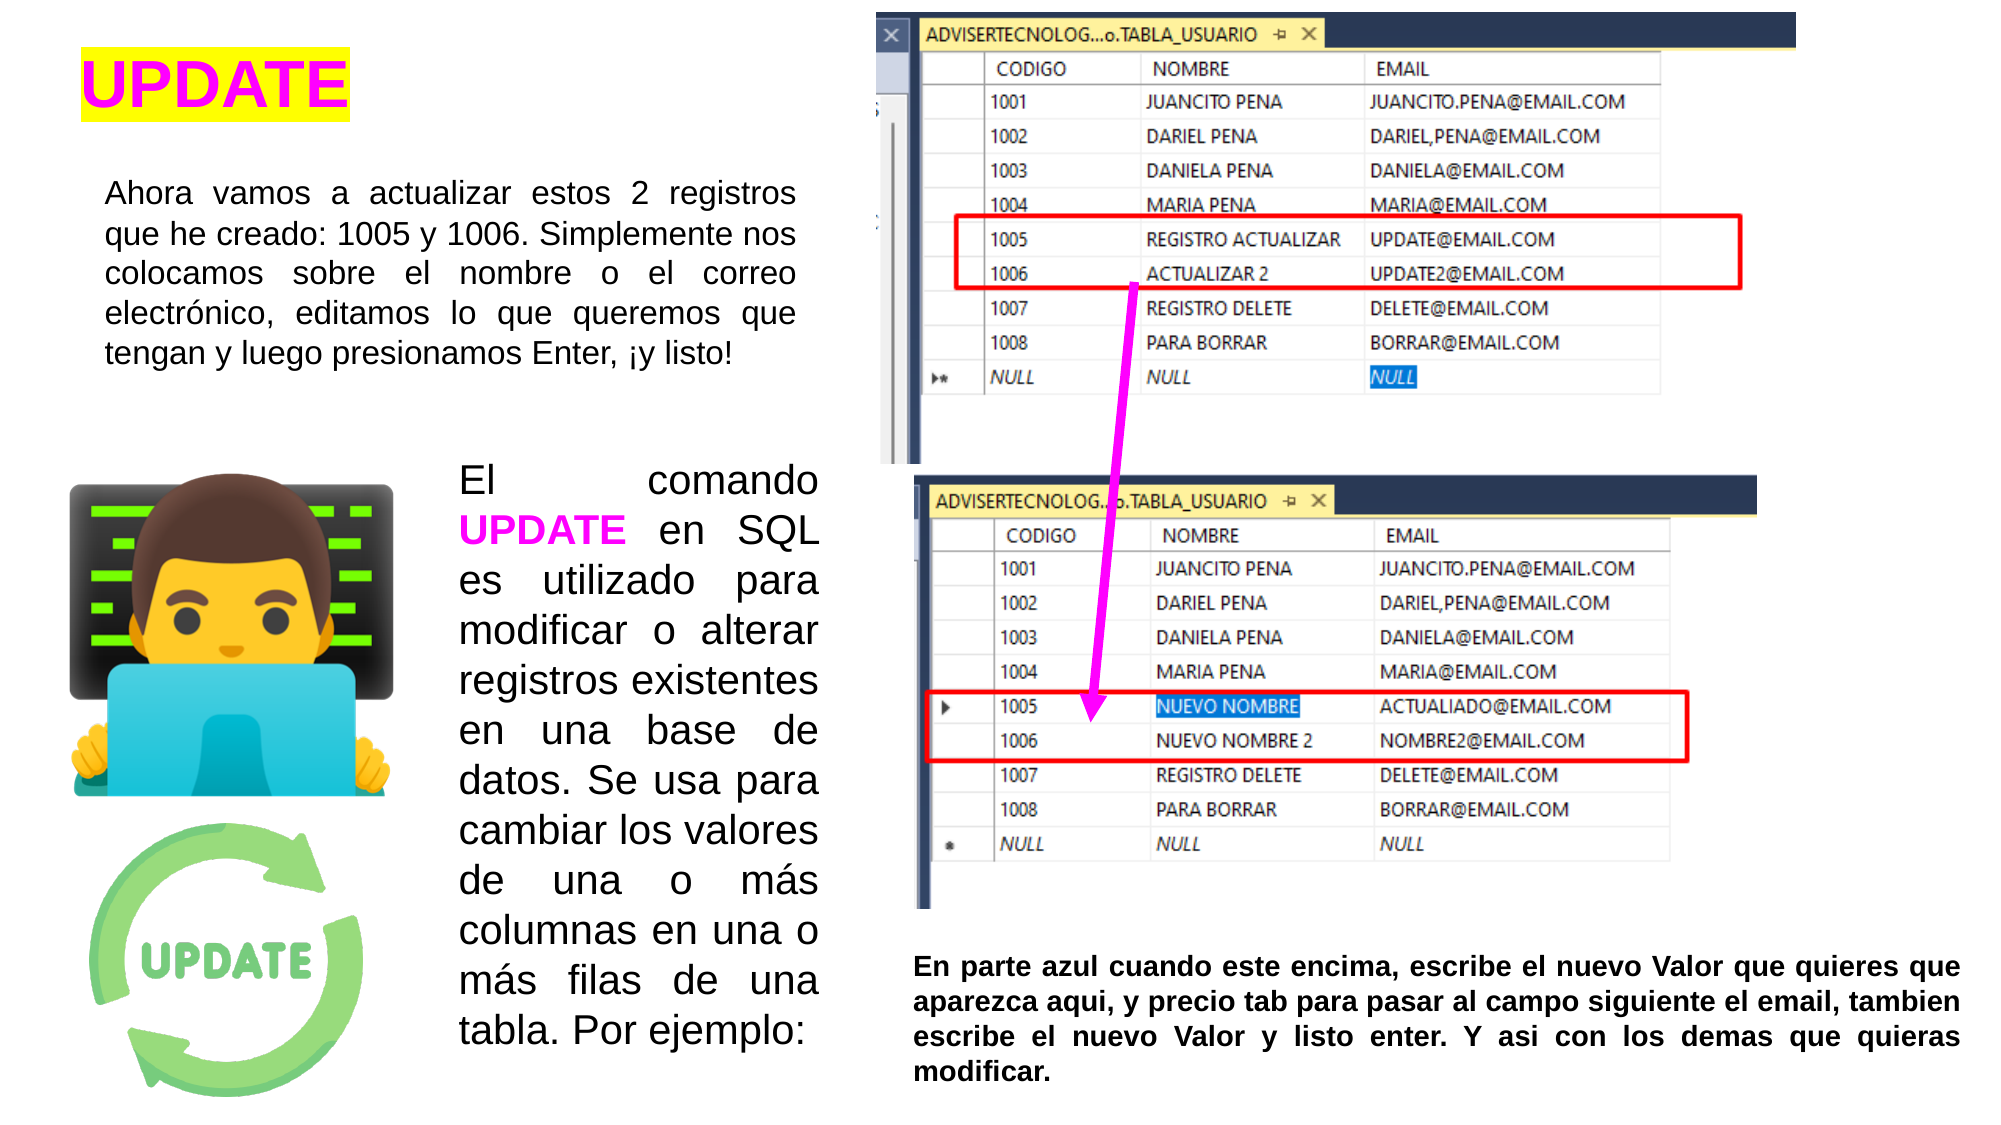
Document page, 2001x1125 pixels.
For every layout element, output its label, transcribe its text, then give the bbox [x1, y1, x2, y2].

picture [914, 474, 1758, 910]
picture [876, 12, 1796, 465]
picture [59, 463, 404, 808]
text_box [1090, 281, 1135, 723]
text_box Ahora vamos a actualizar estos 2 registros que he creado: 1005 y 1006. Simplemente nos colocamos sobre el nombre o el correo electrónico, editamos lo que queremos que tengan y luego presionamos Enter, ¡y listo! [89, 164, 813, 379]
text_box En parte azul cuando este encima, escribe el nuevo Valor que quieres que aparezca aqui, y precio tab para pasar al campo siguiente el email, tambien escribe el nuevo Valor y listo enter. Y asi con los demas que quieras modificar. [898, 940, 1978, 1095]
text_box El comando UPDATE en SQL es utilizado para modificar o alterar registros existentes en una base de datos. Se usa para cambiar los valores de una o más columnas en una o más filas de una tabla. Por ejemplo: [443, 445, 834, 1061]
picture [89, 823, 364, 1098]
text_box UPDATE [65, 33, 524, 129]
